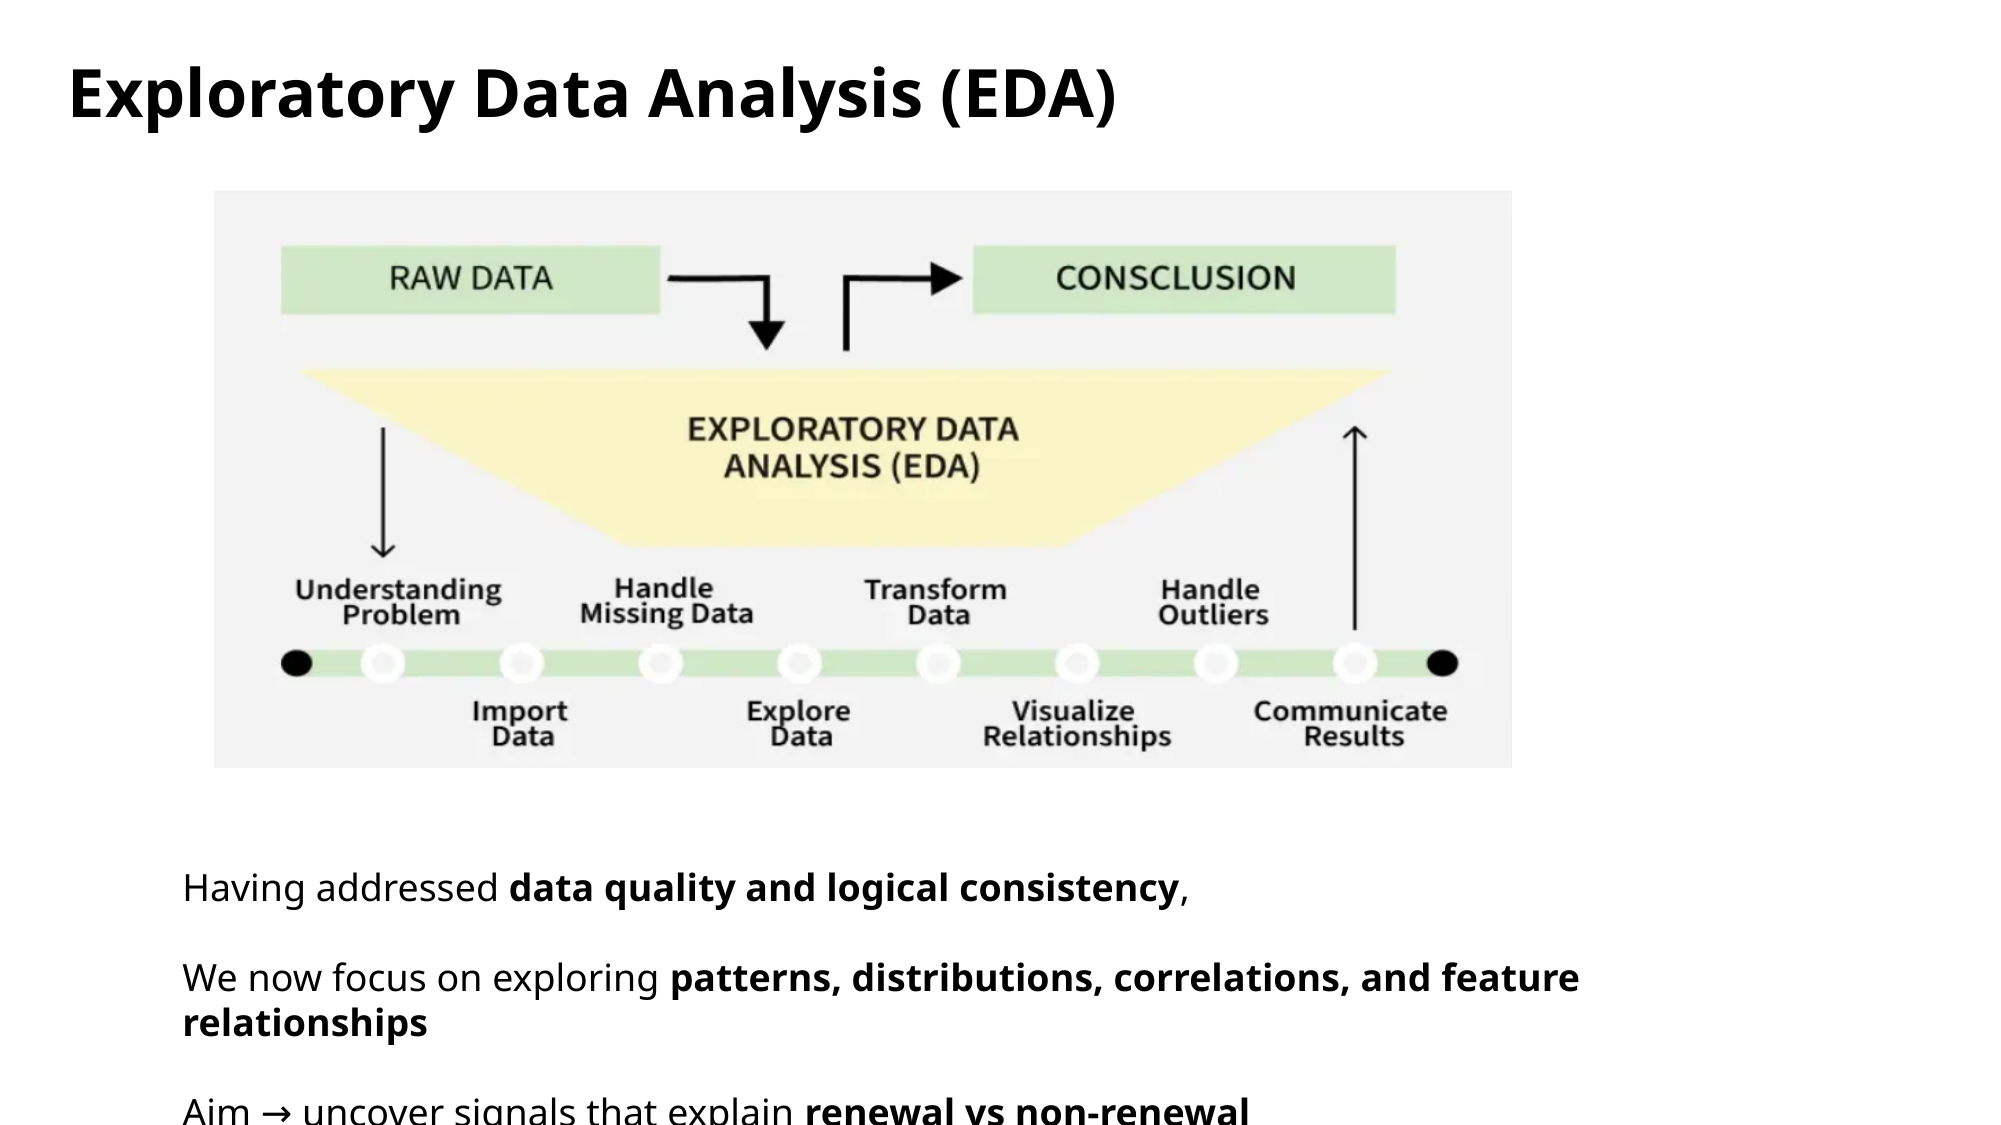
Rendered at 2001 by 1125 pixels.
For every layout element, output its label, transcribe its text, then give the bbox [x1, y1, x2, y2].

picture [213, 185, 1512, 769]
text_box Exploratory Data Analysis (EDA) [53, 43, 1541, 139]
text_box Having addressed data quality and logical consistency, We now focus on exploring patterns, distributions, correlations, and feature relationships Aim → uncover signals that explain renewal vs non-renewal [167, 856, 1763, 1125]
